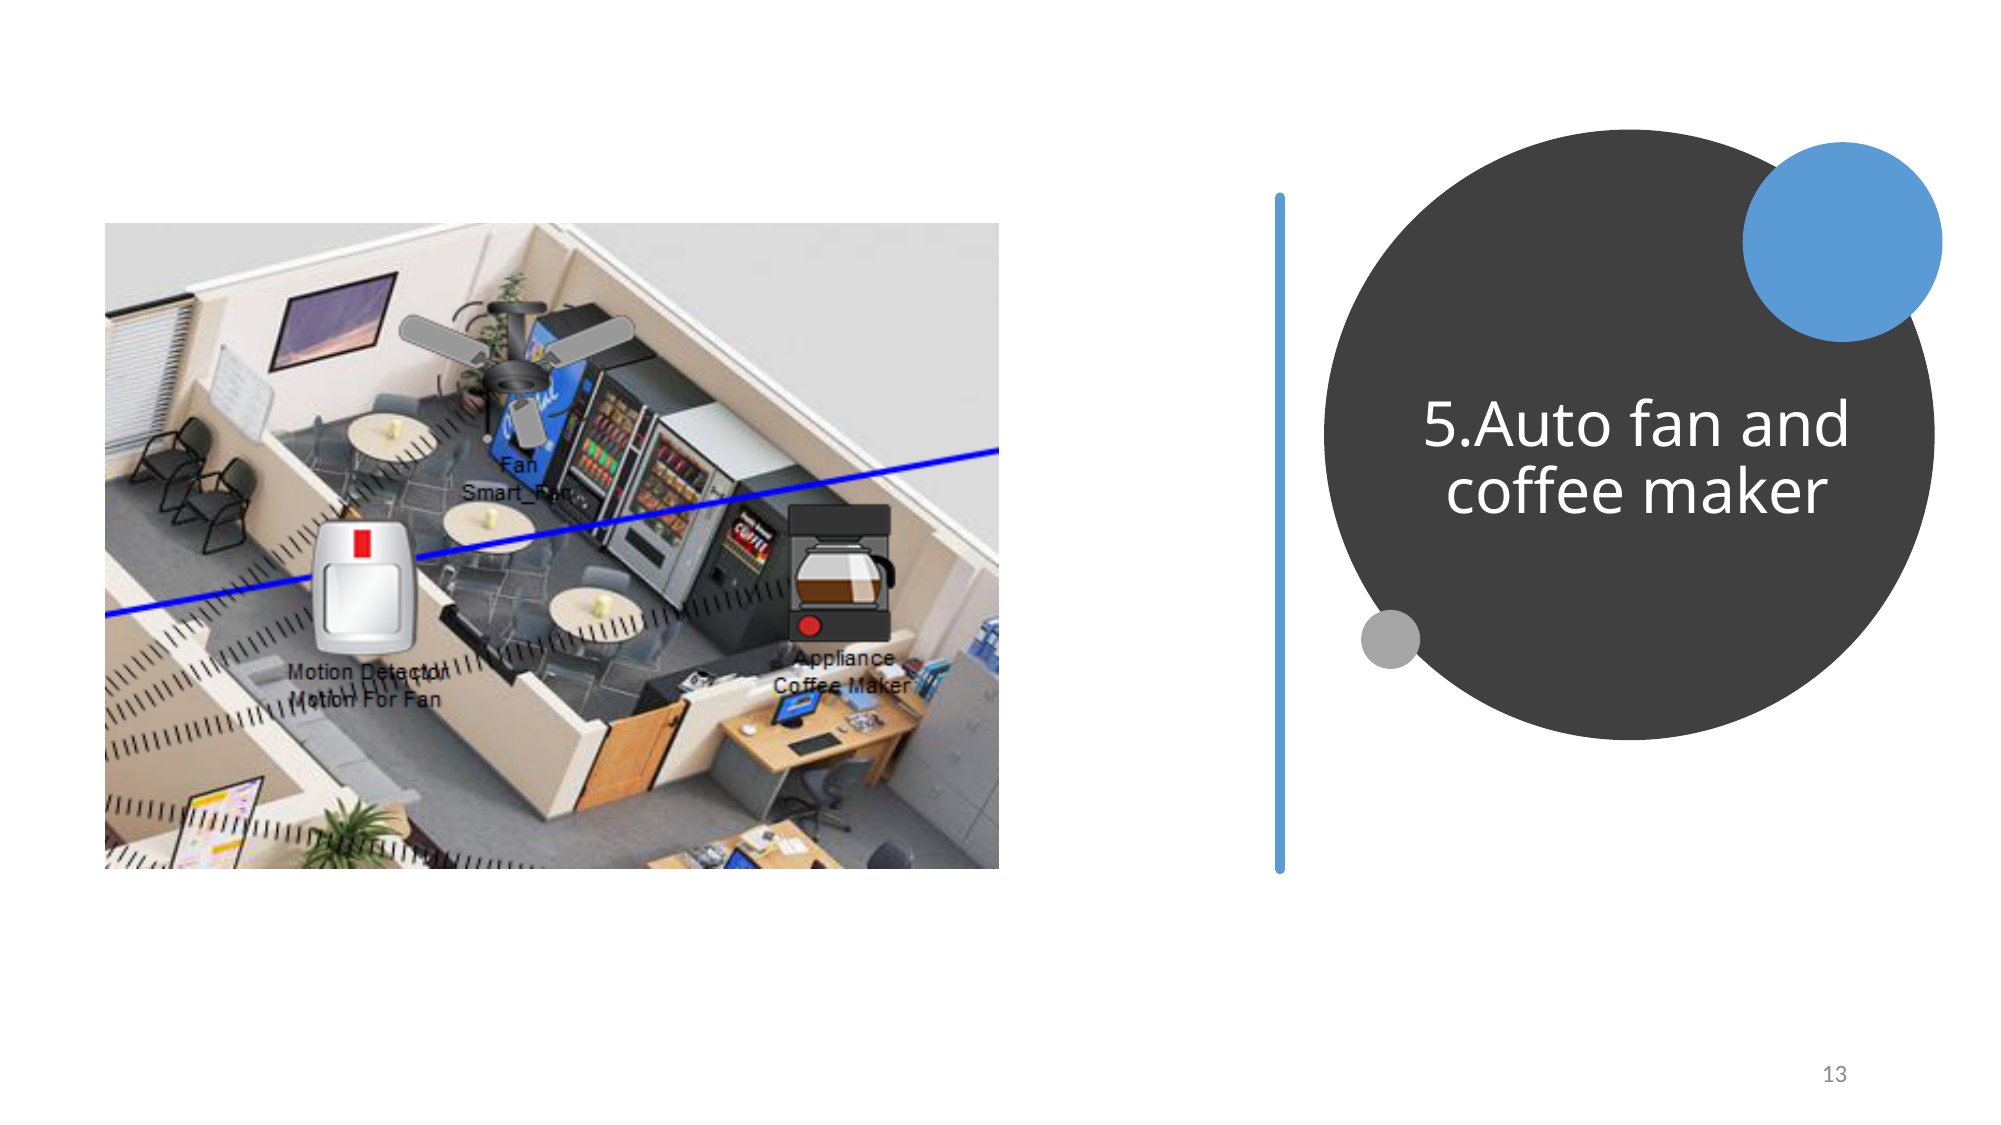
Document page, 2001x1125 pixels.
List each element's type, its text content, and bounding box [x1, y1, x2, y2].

title 5.Auto fan and coffee maker [1406, 380, 1868, 539]
slide_number 13 [1412, 1042, 1863, 1103]
picture [105, 223, 999, 869]
text_box [1323, 128, 1936, 742]
text_box [1741, 141, 1944, 344]
text_box [1360, 608, 1422, 670]
